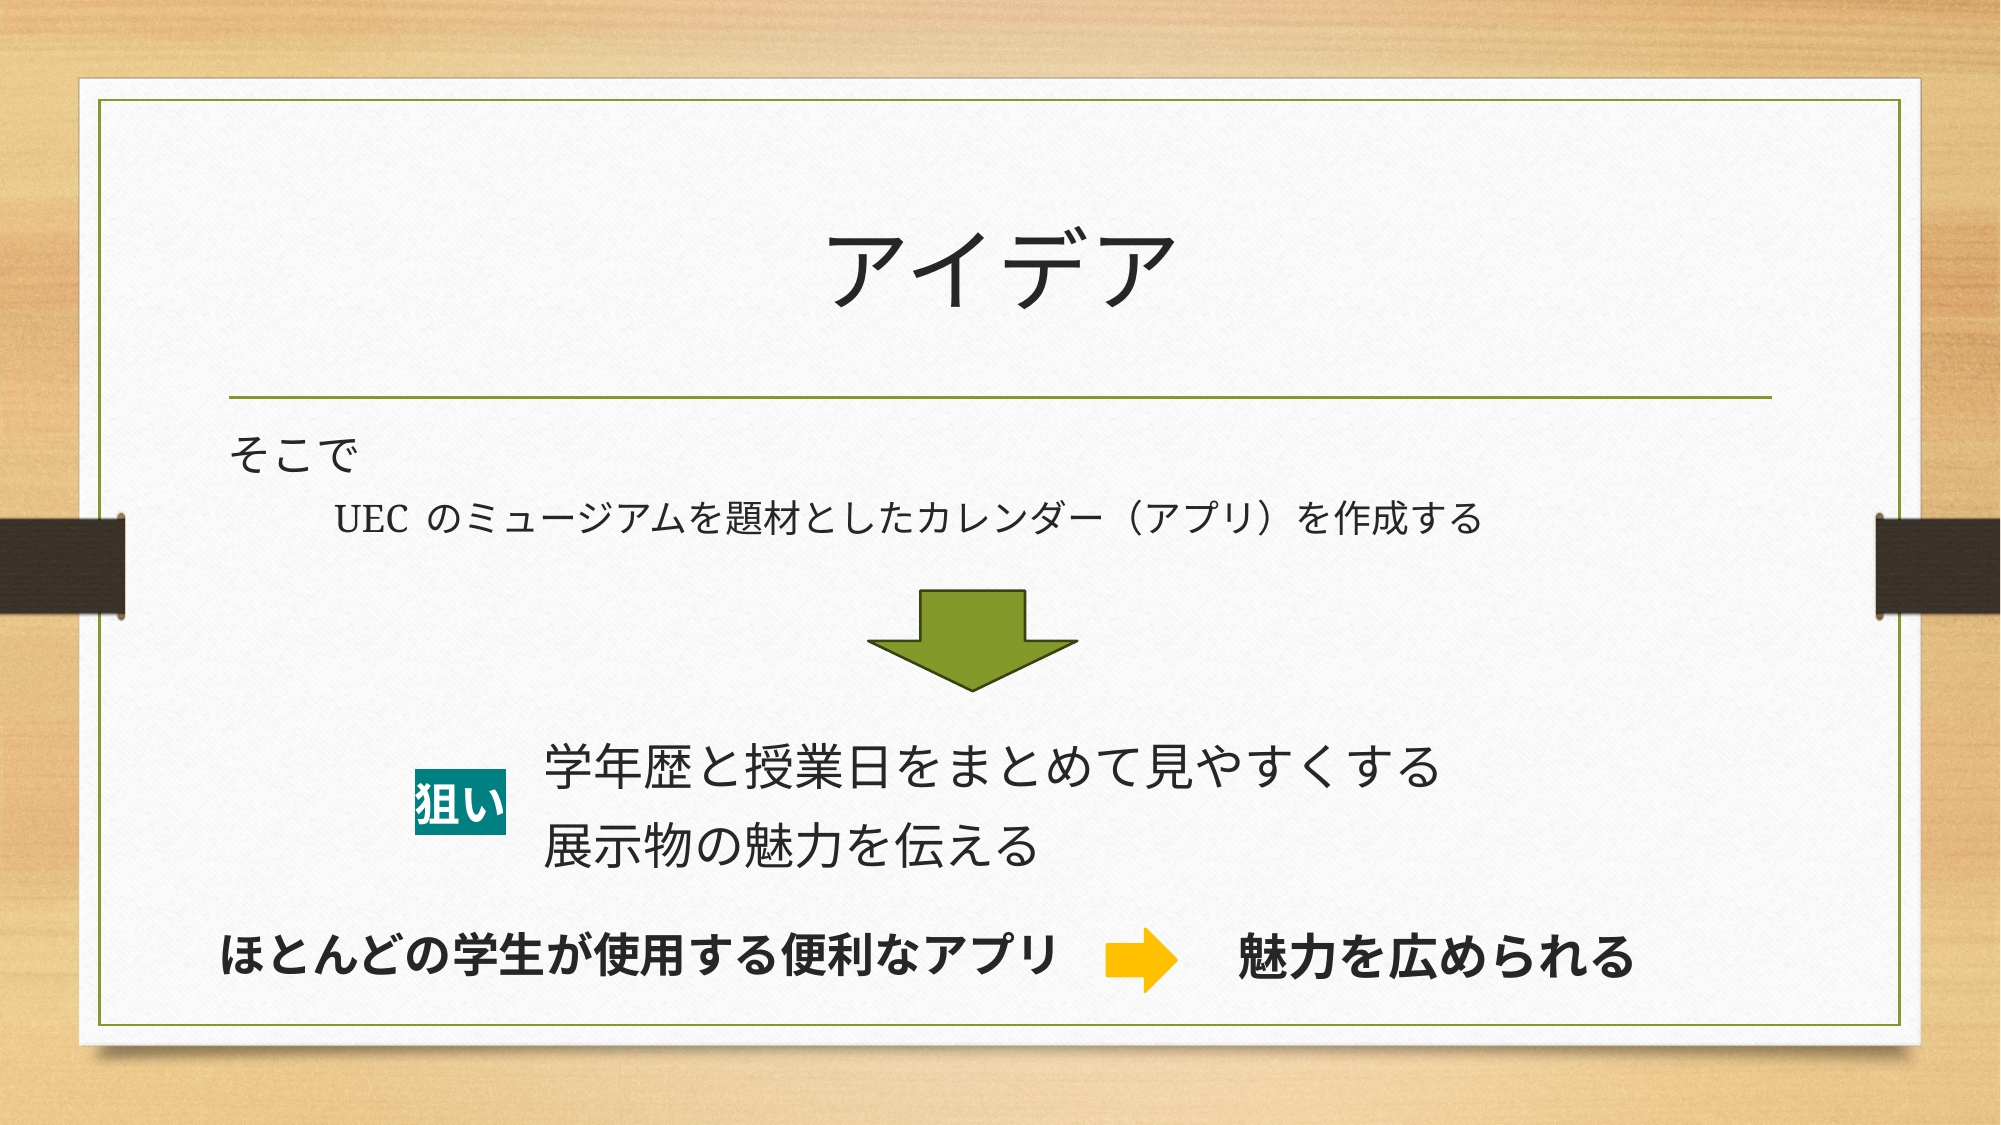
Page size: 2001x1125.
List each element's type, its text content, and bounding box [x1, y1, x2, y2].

text_box 狙い [399, 768, 564, 839]
text_box [866, 589, 1079, 693]
text_box ほとんどの学生が使用する便利なアプリ [203, 917, 1107, 1003]
title アイデア [212, 161, 1788, 375]
text_box [1105, 927, 1178, 993]
text_box UEC のミュージアムを題材としたカレンダー（アプリ）を作成する [319, 487, 1627, 573]
list そこで [212, 419, 377, 490]
text_box 魅力を広められる [1223, 917, 1788, 1003]
picture [0, 0, 2001, 1125]
text_box 学年歴と授業日をまとめて見やすくする [528, 727, 1591, 813]
text_box 展示物の魅力を伝える [528, 813, 1058, 892]
